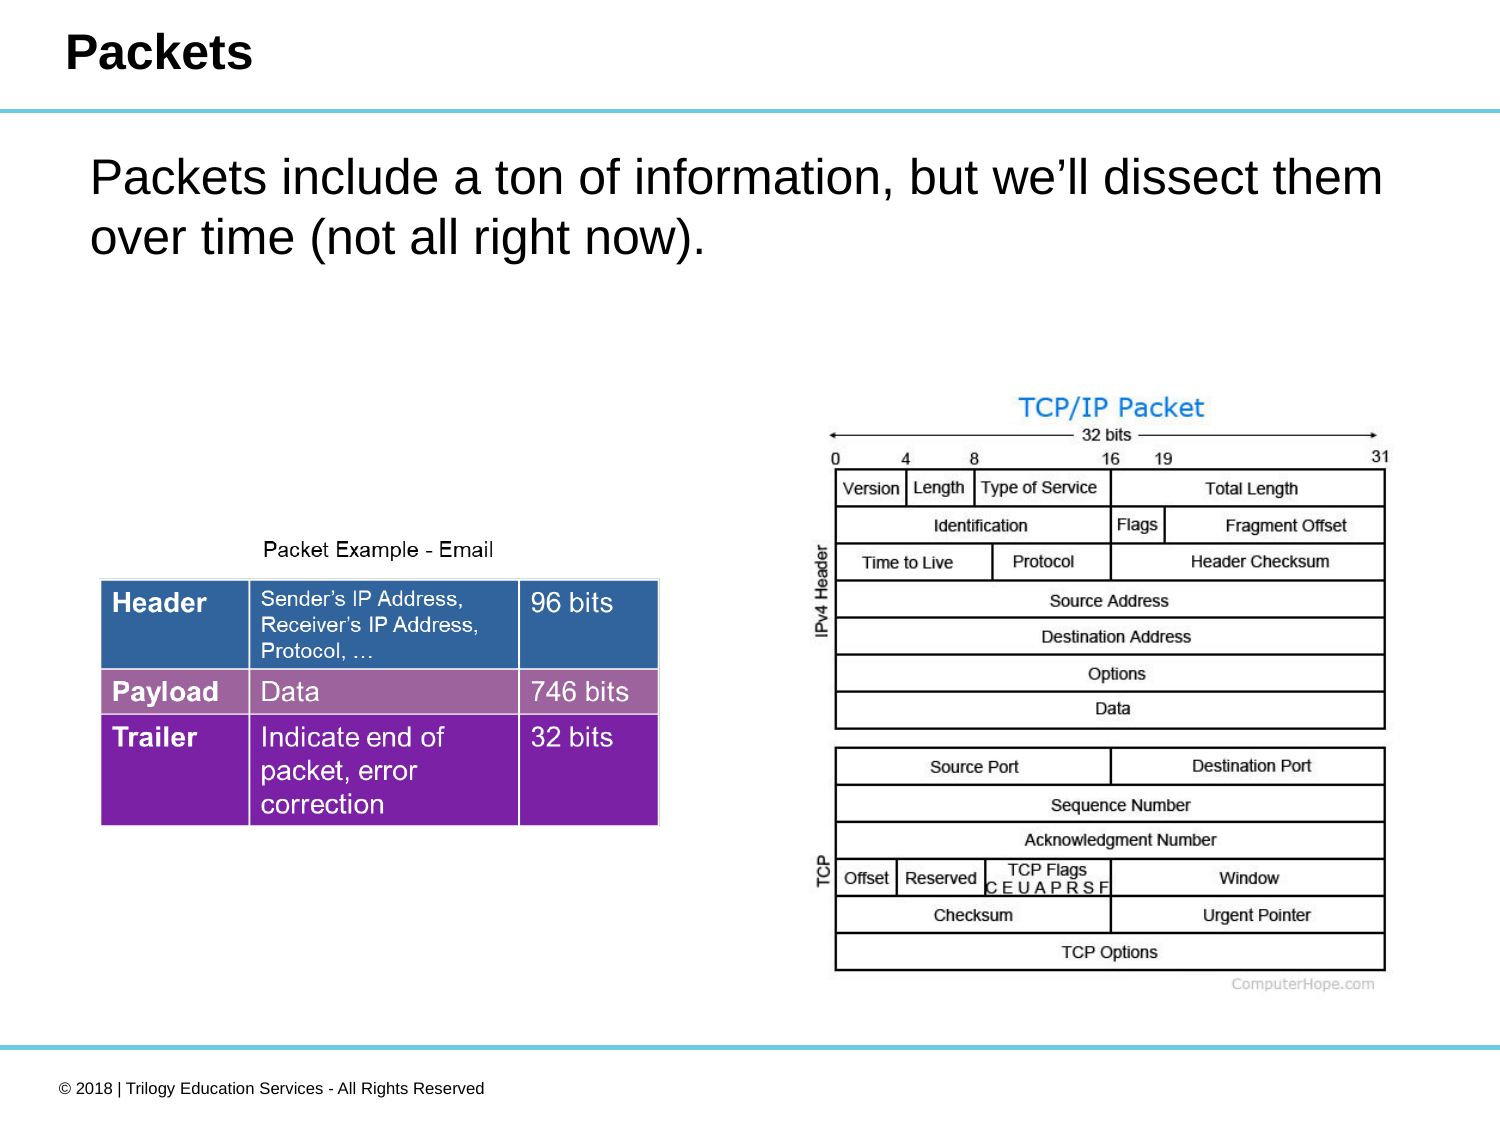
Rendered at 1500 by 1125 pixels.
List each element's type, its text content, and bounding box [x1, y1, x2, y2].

title Packets [50, 0, 948, 108]
text_box Packets include a ton of information, but we’ll dissect them over time (not all right now). [74, 137, 1413, 513]
picture [99, 529, 660, 837]
picture [799, 387, 1398, 1000]
